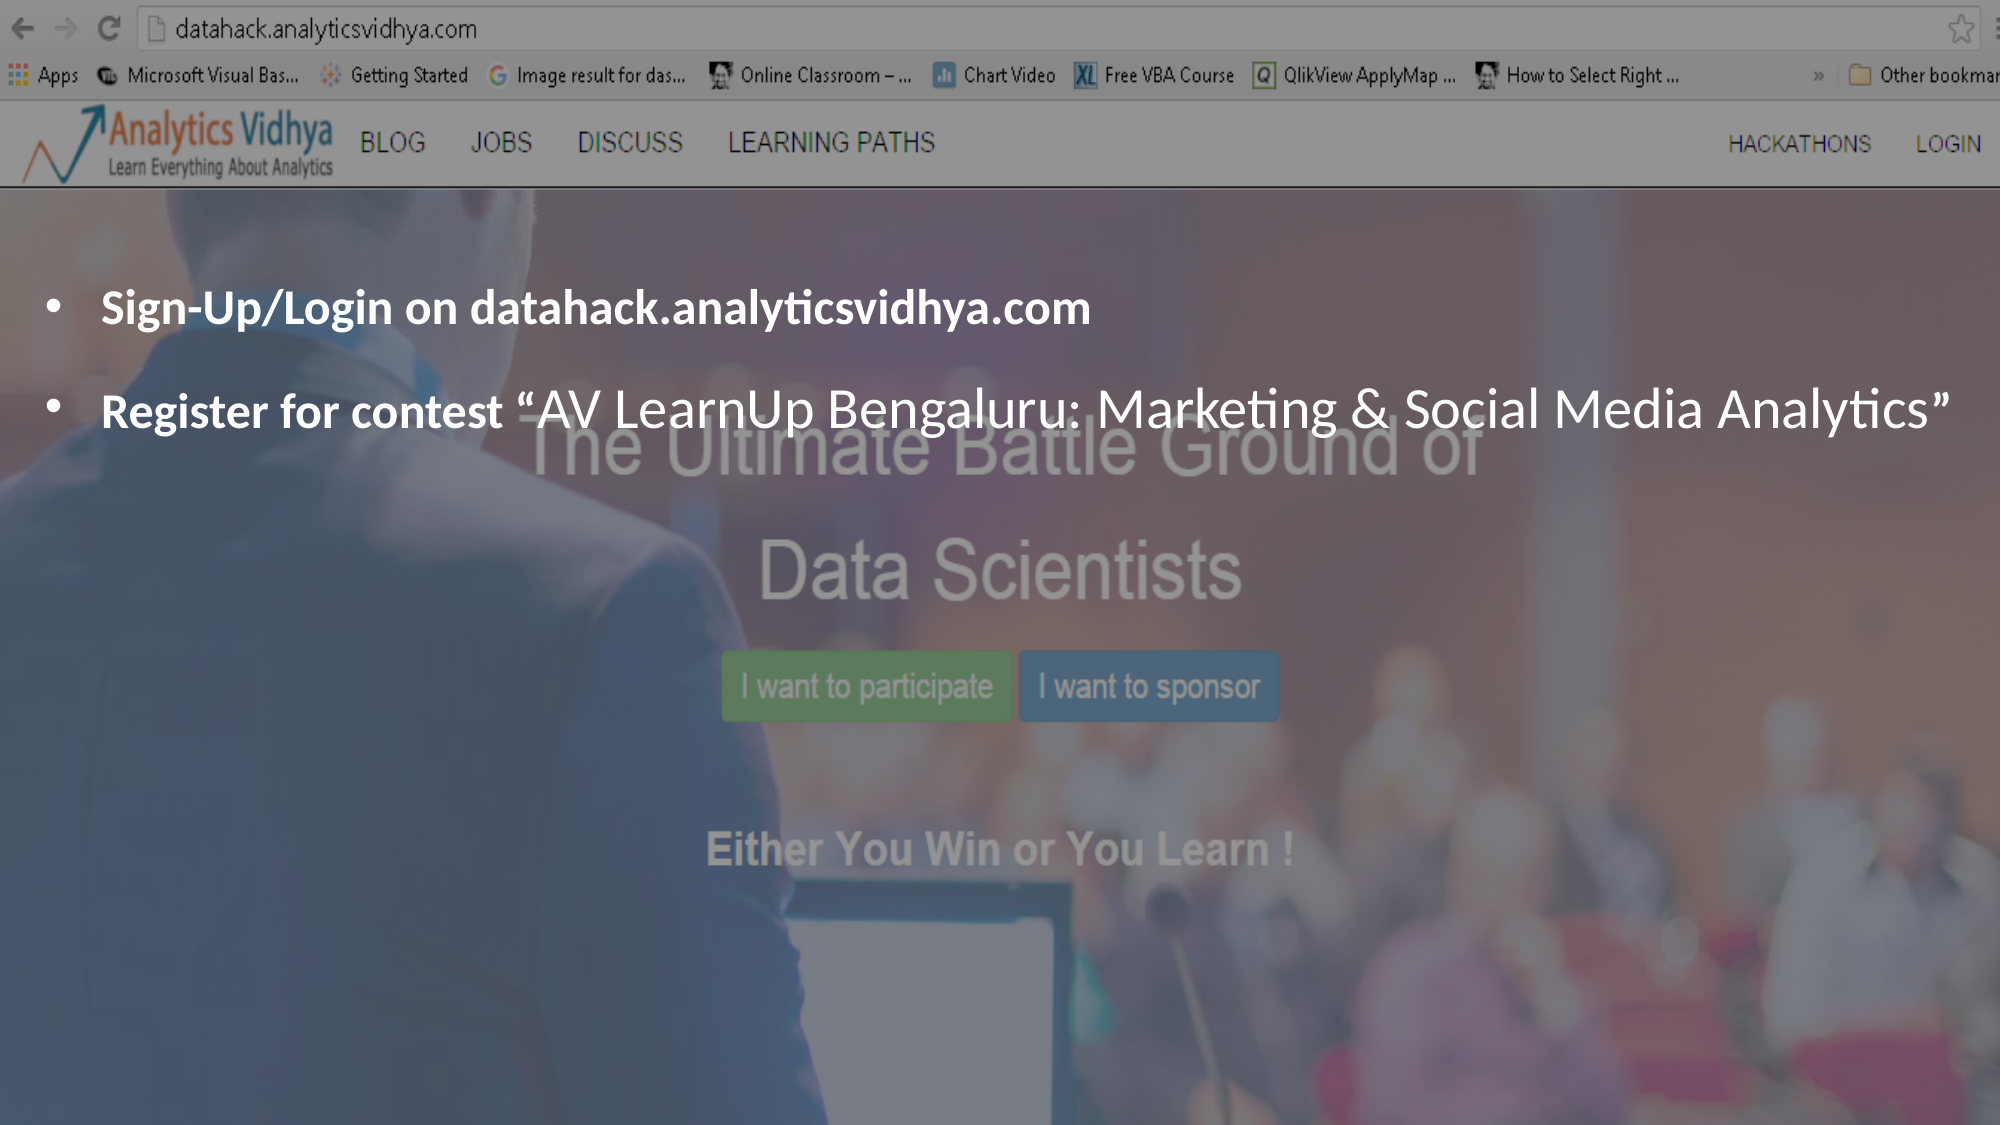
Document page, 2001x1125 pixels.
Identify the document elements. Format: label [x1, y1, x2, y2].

list [0, 0, 2000, 1125]
